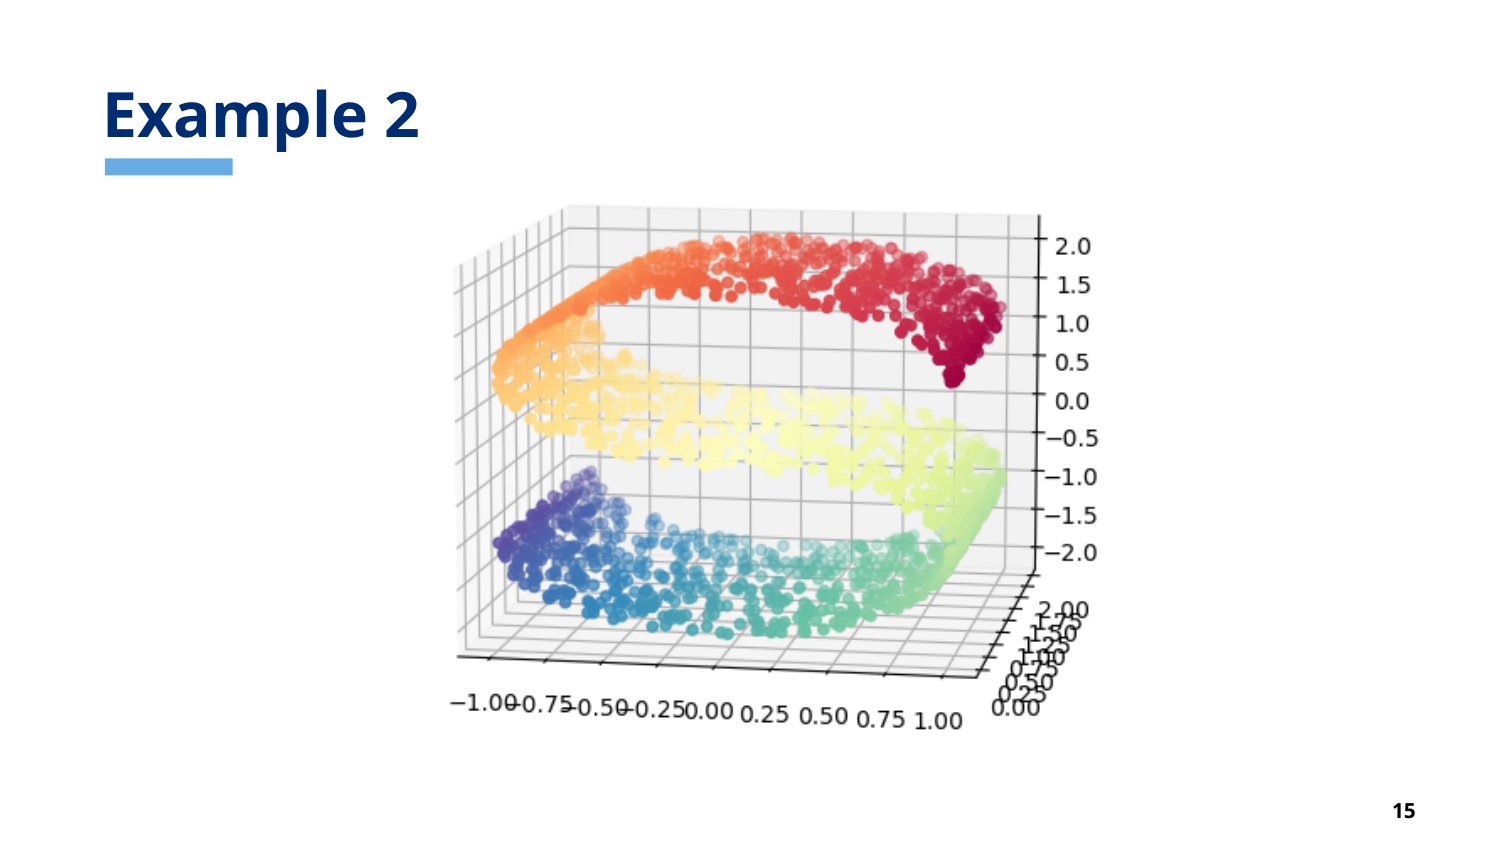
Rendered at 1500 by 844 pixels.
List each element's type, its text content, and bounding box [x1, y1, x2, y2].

title Example 2 [87, 17, 1414, 159]
picture [344, 160, 1155, 757]
